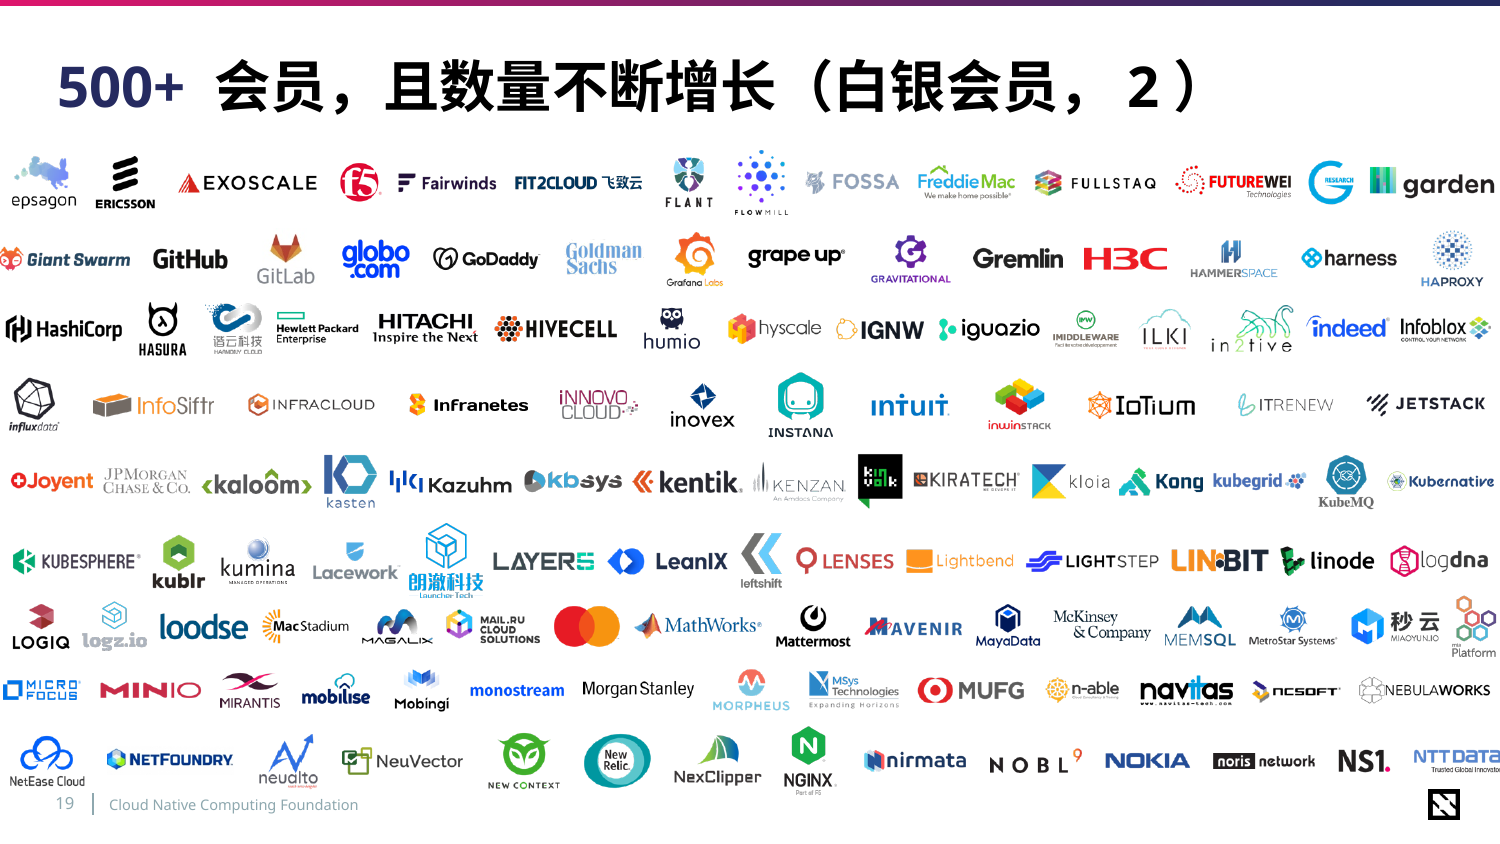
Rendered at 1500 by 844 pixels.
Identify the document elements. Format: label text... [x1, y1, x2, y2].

picture [631, 610, 764, 642]
picture [834, 316, 926, 341]
picture [1051, 308, 1119, 349]
picture [1031, 166, 1158, 198]
picture [150, 533, 206, 589]
picture [320, 451, 379, 512]
picture [803, 168, 901, 196]
picture [3, 312, 124, 345]
picture [1384, 541, 1495, 581]
picture [733, 148, 789, 216]
picture [1412, 746, 1500, 775]
picture [737, 532, 784, 590]
picture [408, 390, 529, 420]
picture [483, 731, 562, 791]
picture [448, 545, 454, 554]
picture [3, 680, 81, 700]
picture [1211, 305, 1295, 352]
picture [250, 228, 320, 290]
picture [200, 468, 312, 494]
picture [672, 733, 762, 789]
picture [559, 390, 638, 419]
picture [807, 667, 899, 712]
picture [135, 301, 191, 356]
picture [387, 467, 514, 495]
picture [1368, 165, 1495, 200]
picture [213, 537, 304, 585]
picture [3, 374, 63, 435]
picture [1213, 752, 1315, 769]
picture [219, 671, 281, 709]
picture [973, 246, 1063, 271]
picture [1450, 594, 1497, 658]
picture [396, 170, 498, 194]
picture [1022, 546, 1162, 576]
picture [1043, 665, 1121, 714]
picture [1401, 301, 1491, 356]
title 500+ 会员，且数量不断增长（白银会员，2） [42, 52, 1458, 126]
picture [370, 311, 480, 346]
picture [428, 541, 442, 564]
picture [335, 161, 382, 203]
picture [1419, 226, 1486, 291]
picture [10, 154, 77, 211]
picture [1247, 603, 1339, 649]
picture [440, 537, 452, 544]
picture [512, 173, 646, 192]
picture [433, 526, 464, 565]
picture [904, 547, 1015, 575]
picture [310, 540, 402, 582]
picture [745, 247, 848, 270]
picture [774, 603, 853, 649]
picture [431, 245, 542, 272]
picture [1307, 159, 1354, 206]
picture [668, 381, 736, 429]
picture [492, 313, 619, 344]
picture [438, 545, 444, 554]
picture [1316, 452, 1377, 510]
picture [412, 577, 418, 588]
picture [552, 604, 622, 648]
picture [1385, 469, 1496, 494]
picture [974, 602, 1041, 650]
picture [98, 680, 203, 700]
picture [1306, 313, 1390, 344]
picture [1130, 307, 1200, 350]
picture [583, 681, 694, 699]
picture [1168, 547, 1271, 575]
picture [1358, 675, 1491, 705]
picture [751, 459, 849, 503]
picture [151, 245, 230, 272]
picture [10, 463, 93, 499]
picture [911, 469, 1022, 493]
picture [1428, 789, 1460, 820]
picture [1172, 163, 1293, 201]
picture [1278, 544, 1377, 578]
picture [1349, 605, 1441, 647]
picture [409, 523, 484, 599]
picture [1335, 747, 1391, 774]
picture [563, 233, 644, 284]
picture [522, 468, 624, 495]
picture [1084, 245, 1168, 272]
picture [630, 303, 714, 355]
picture [1138, 673, 1235, 707]
picture [93, 392, 214, 417]
picture [1030, 462, 1111, 500]
picture [915, 163, 1018, 202]
picture [1236, 391, 1335, 418]
picture [1299, 245, 1398, 273]
picture [81, 600, 149, 652]
picture [101, 453, 193, 510]
picture [392, 667, 452, 712]
picture [1163, 604, 1238, 648]
picture [0, 239, 130, 278]
picture [202, 301, 264, 356]
picture [359, 607, 434, 645]
picture [10, 545, 144, 577]
picture [856, 453, 903, 510]
picture [1051, 608, 1153, 644]
picture [172, 167, 321, 197]
picture [444, 607, 543, 645]
picture [985, 371, 1054, 438]
picture [791, 545, 897, 577]
picture [710, 667, 791, 713]
picture [665, 230, 725, 287]
picture [862, 614, 964, 637]
picture [766, 371, 834, 438]
picture [1119, 455, 1203, 507]
picture [260, 607, 350, 645]
picture [491, 550, 596, 572]
picture [1210, 470, 1308, 492]
picture [603, 545, 730, 577]
picture [1084, 390, 1205, 419]
picture [632, 467, 743, 495]
picture [468, 682, 567, 698]
picture [1251, 673, 1341, 706]
picture [1103, 750, 1193, 771]
picture [10, 602, 72, 650]
picture [582, 732, 652, 789]
picture [254, 732, 322, 790]
picture [858, 749, 970, 772]
picture [1188, 238, 1278, 279]
picture [782, 725, 838, 797]
picture [107, 746, 234, 776]
picture [297, 672, 376, 708]
picture [864, 378, 954, 432]
picture [1365, 392, 1486, 417]
picture [659, 156, 719, 209]
picture [725, 311, 823, 347]
picture [275, 298, 359, 359]
picture [915, 675, 1026, 705]
picture [990, 748, 1082, 773]
picture [244, 391, 378, 419]
picture [8, 734, 87, 787]
picture [158, 611, 250, 641]
picture [341, 237, 410, 280]
picture [938, 297, 1040, 360]
picture [868, 233, 952, 285]
picture [91, 156, 159, 209]
picture [342, 746, 463, 775]
